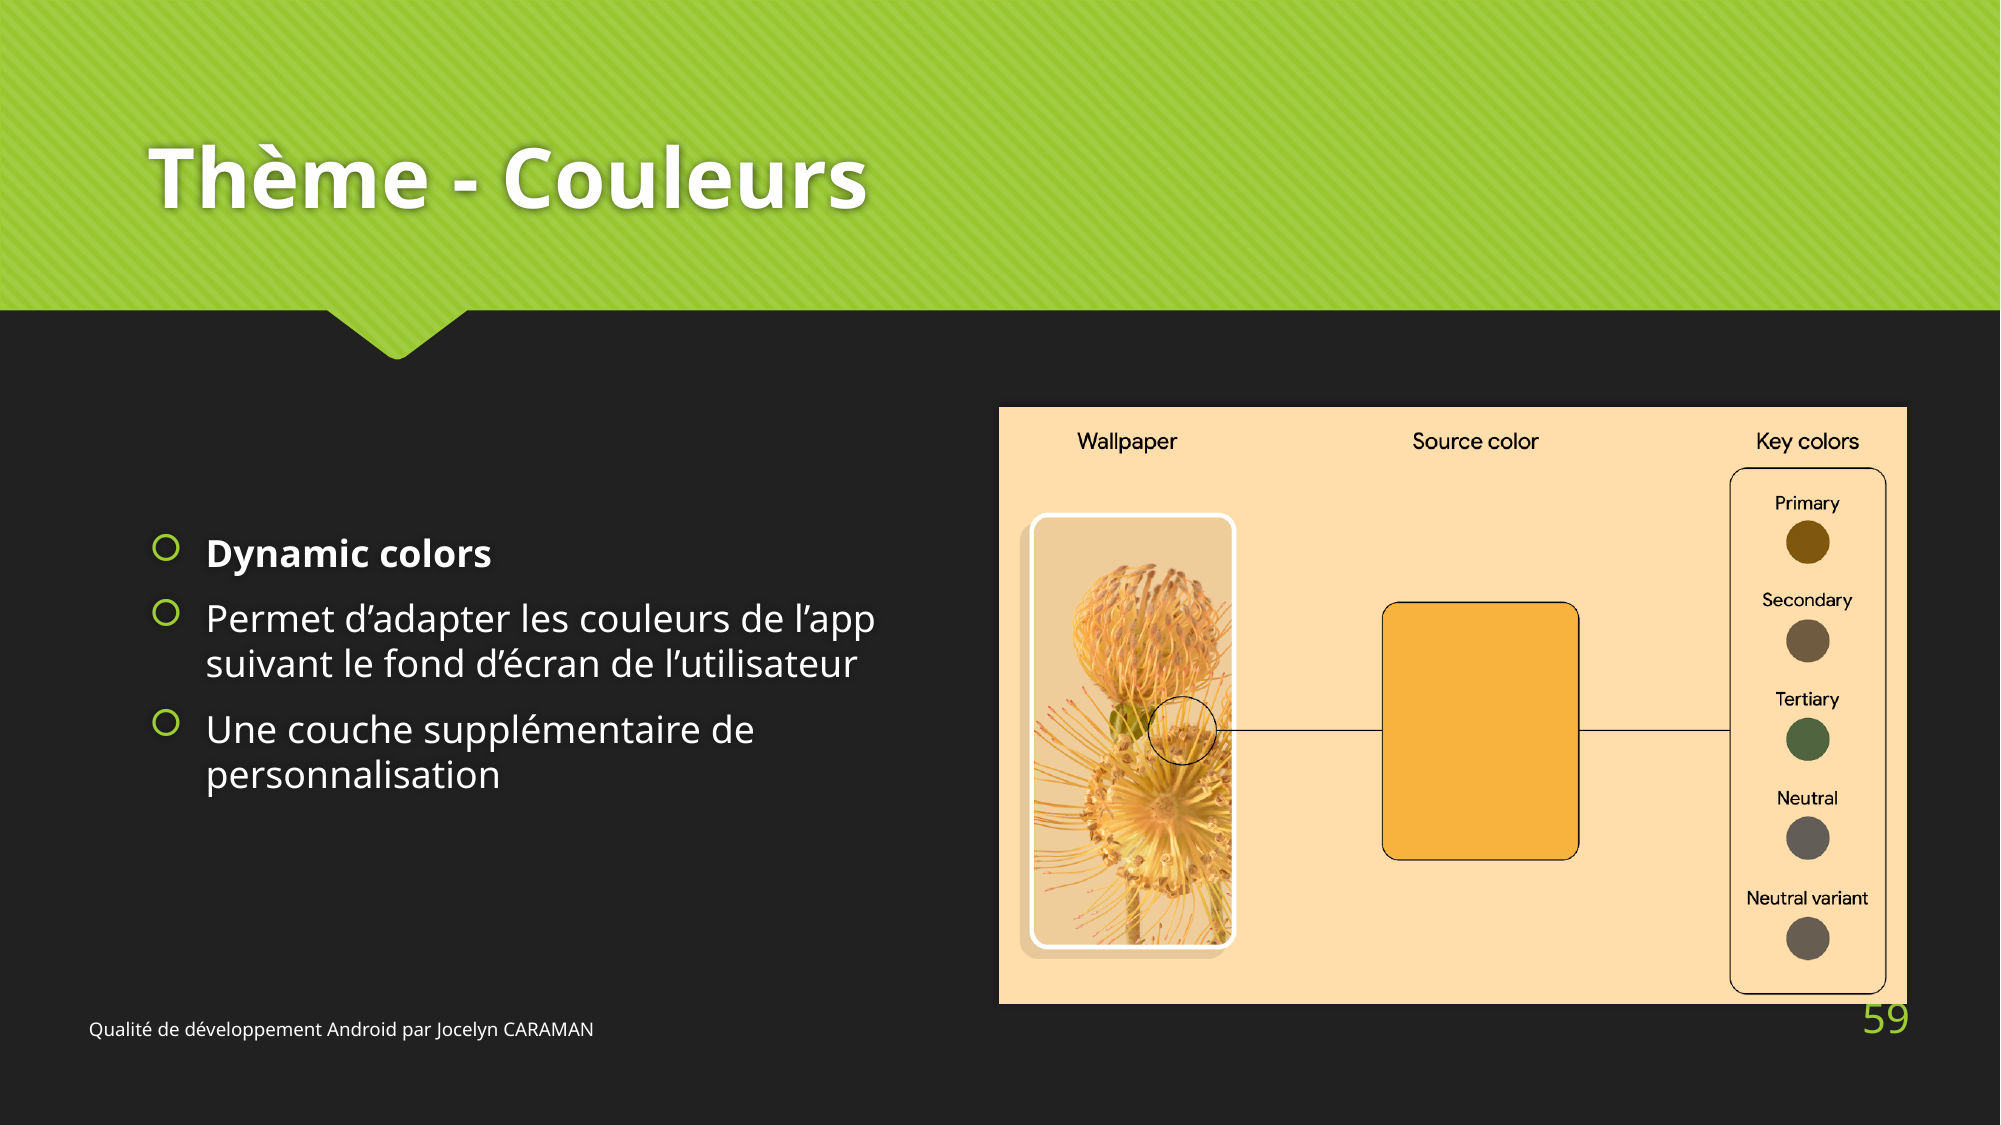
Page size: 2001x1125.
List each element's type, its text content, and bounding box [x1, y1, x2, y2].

title Thème - Couleurs [132, 73, 1868, 233]
slide_number 59 [1751, 970, 1926, 1051]
list Dynamic colors Permet d’adapter les couleurs de l’app suivant le fond d’écran de l’utilisateur Une couche supplémentaire de personnalisation [134, 364, 985, 962]
footer Qualité de développement Android par Jocelyn CARAMAN [74, 991, 1493, 1051]
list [999, 406, 1907, 1005]
